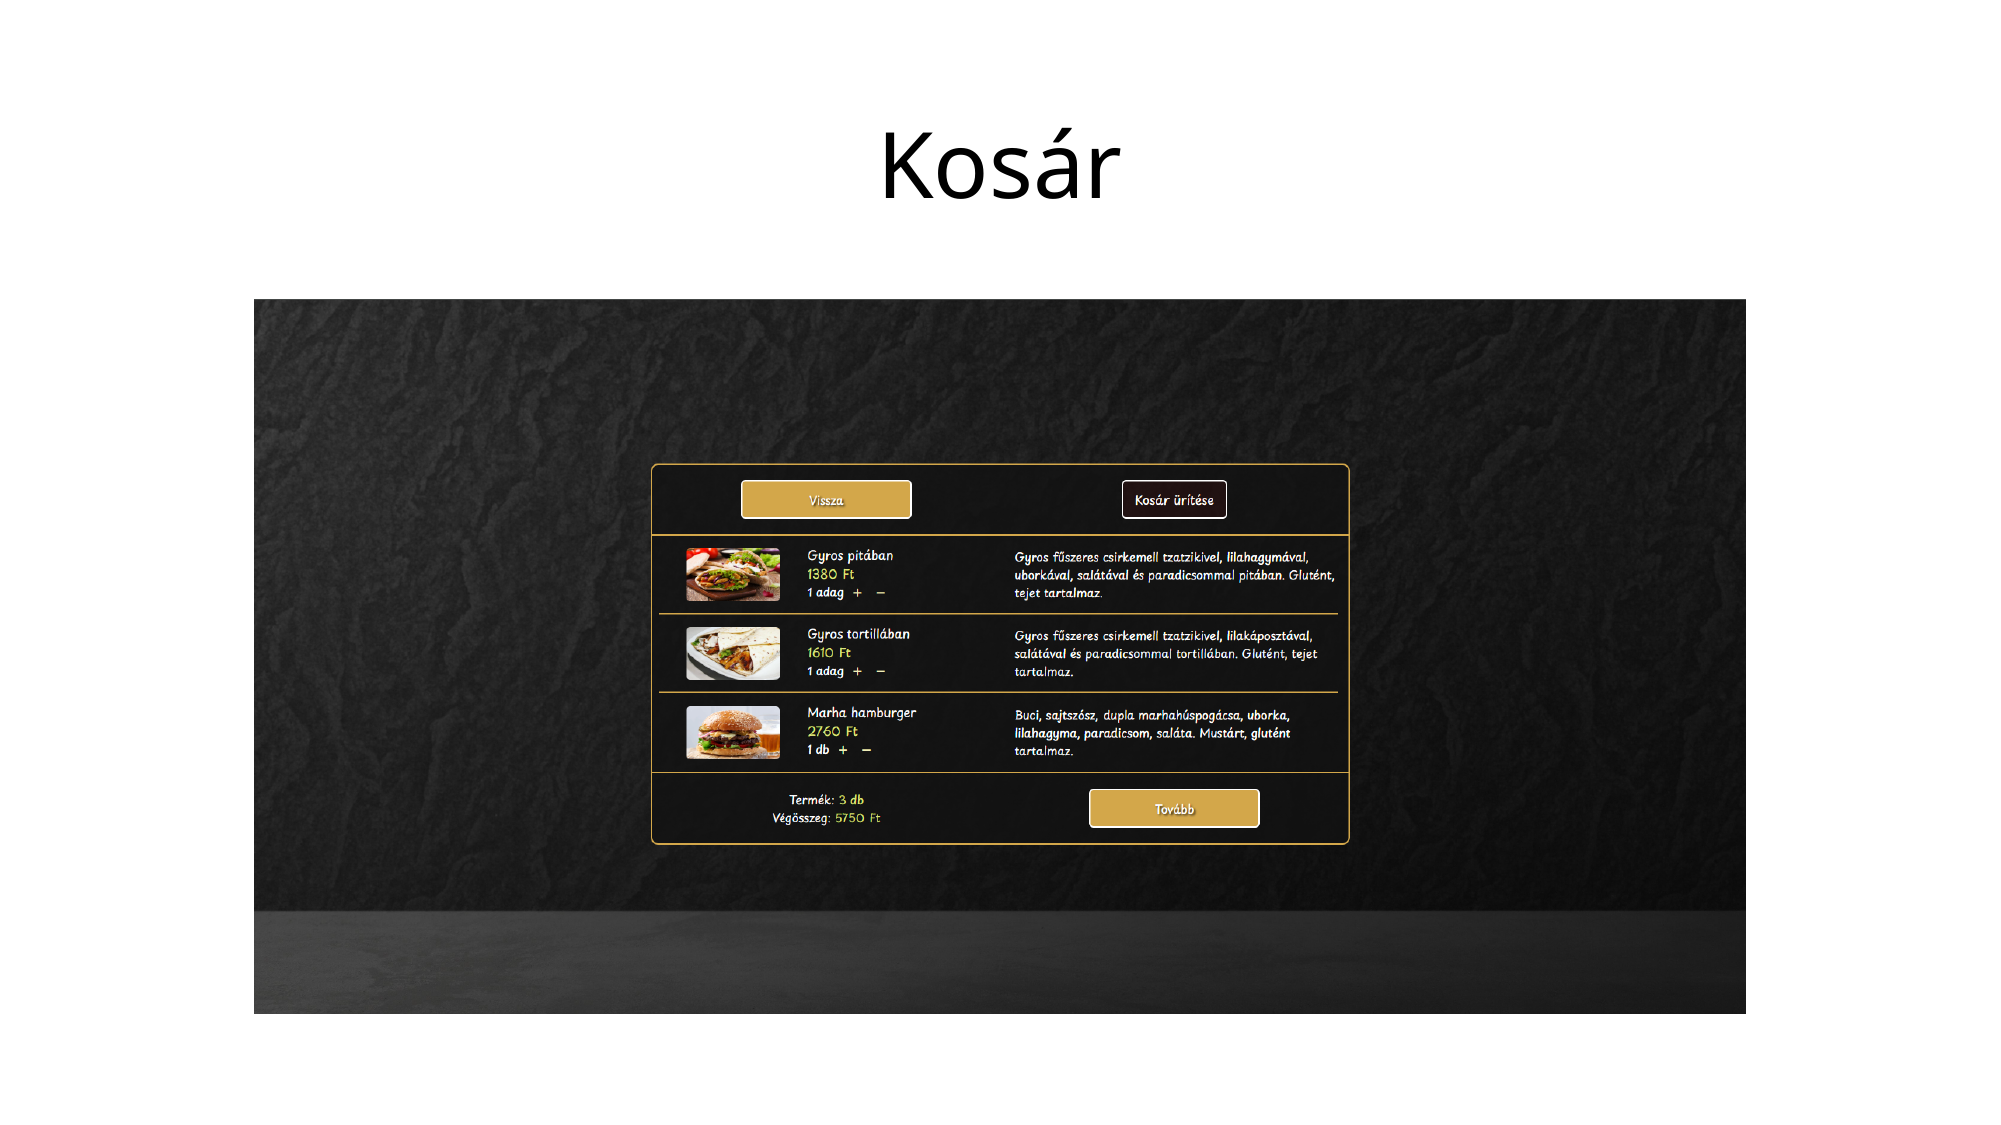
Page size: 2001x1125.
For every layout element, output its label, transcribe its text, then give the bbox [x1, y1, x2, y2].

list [254, 299, 1746, 1014]
title Kosár [137, 59, 1863, 278]
